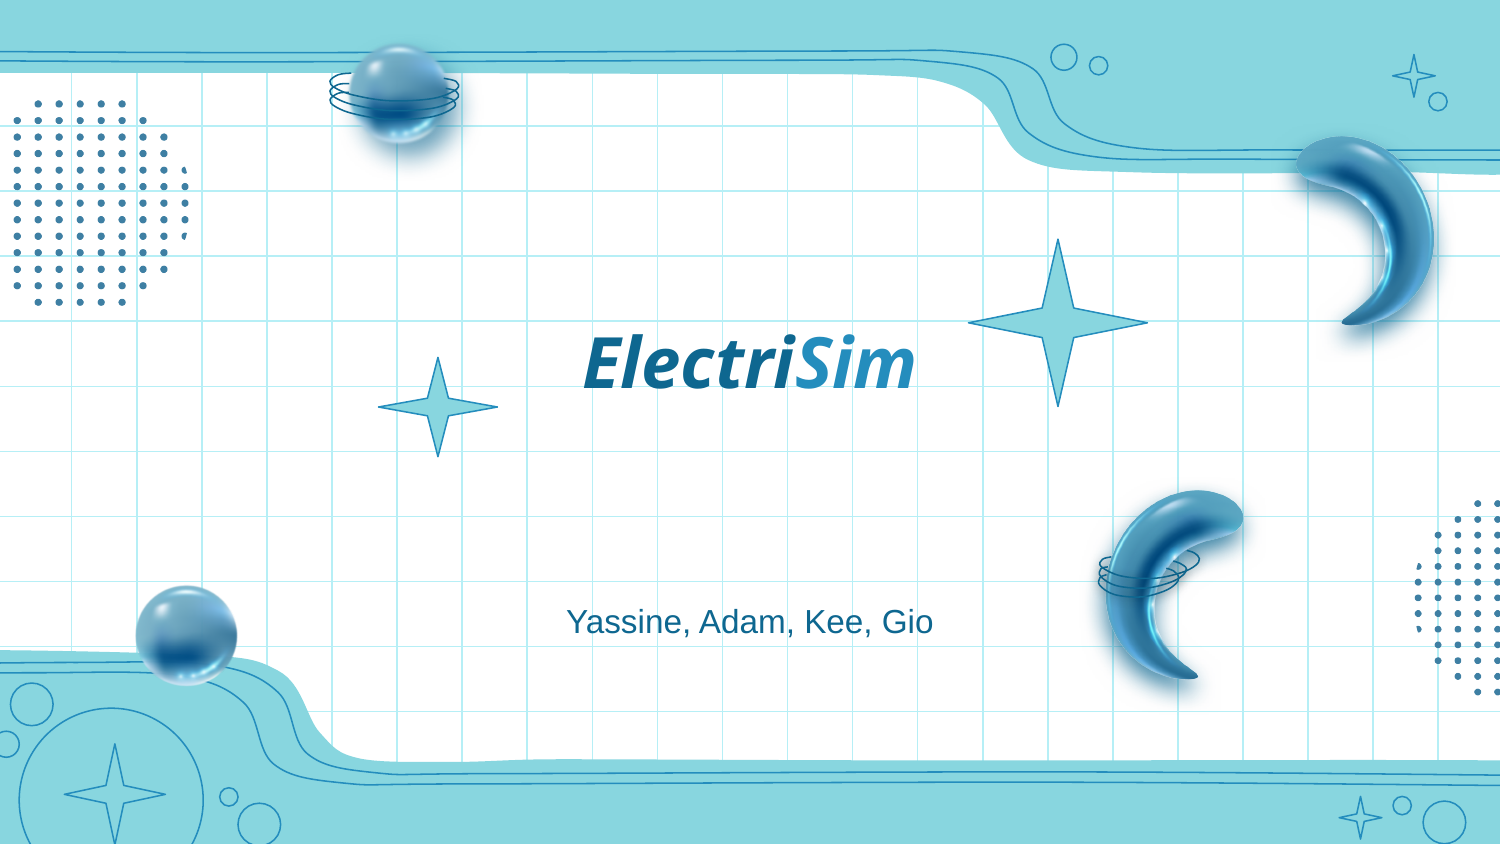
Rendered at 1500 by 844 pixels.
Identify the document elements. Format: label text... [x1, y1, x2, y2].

picture [0, 97, 198, 318]
text_box [968, 239, 1148, 407]
picture [1210, 81, 1500, 375]
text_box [131, 579, 242, 690]
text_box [1038, 434, 1330, 730]
text_box [378, 357, 498, 457]
title ElectriSim [159, 228, 1341, 418]
subtitle Yassine, Adam, Kee, Gio [440, 585, 1033, 656]
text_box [329, 36, 460, 147]
picture [1402, 496, 1500, 707]
